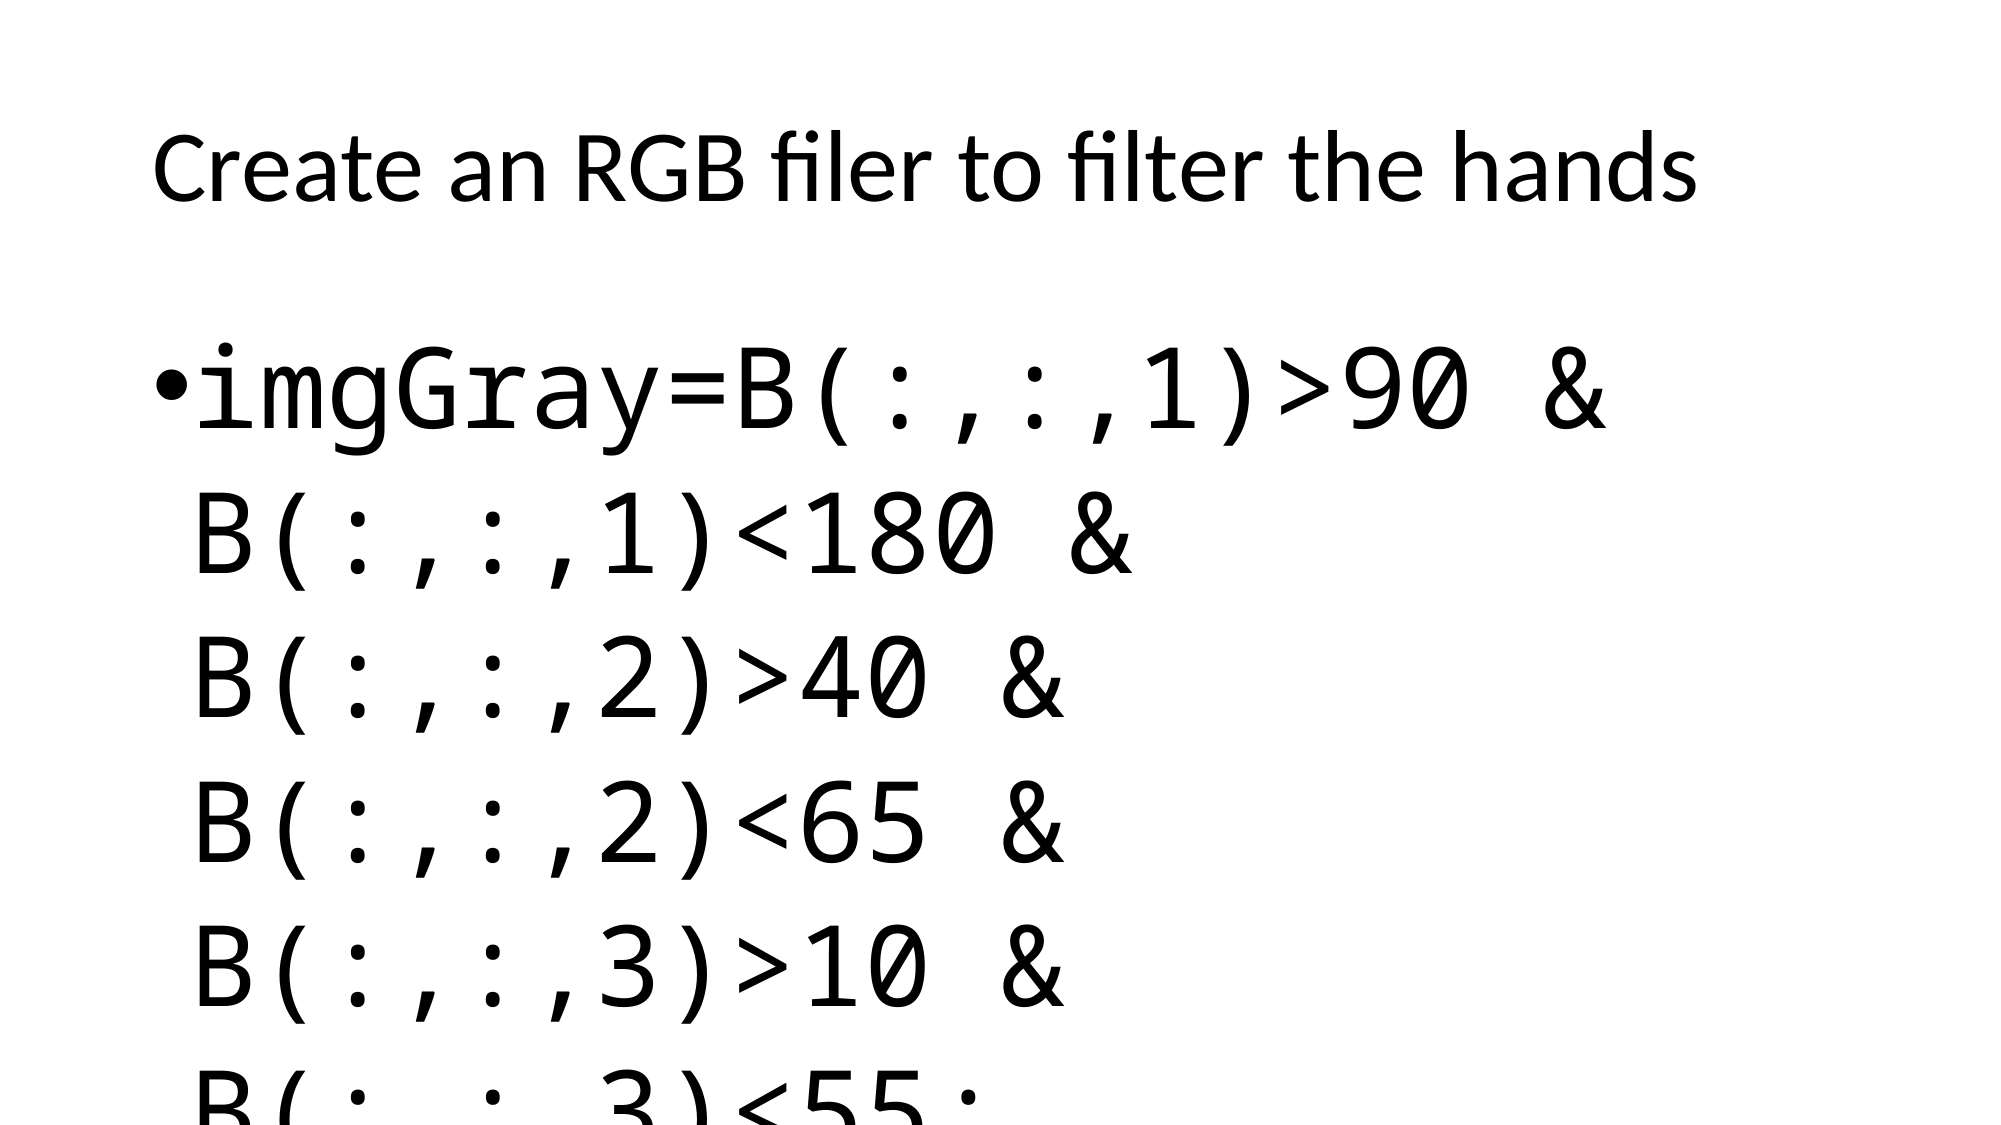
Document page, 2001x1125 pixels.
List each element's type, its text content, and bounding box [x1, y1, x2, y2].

list imgGray=B(:,:,1)>90 & B(:,:,1)<180 & B(:,:,2)>40 & B(:,:,2)<65 & B(:,:,3)>10 & B(:,:,3)<55; [137, 299, 1863, 1014]
title Create an RGB filer to filter the hands [137, 59, 1863, 278]
